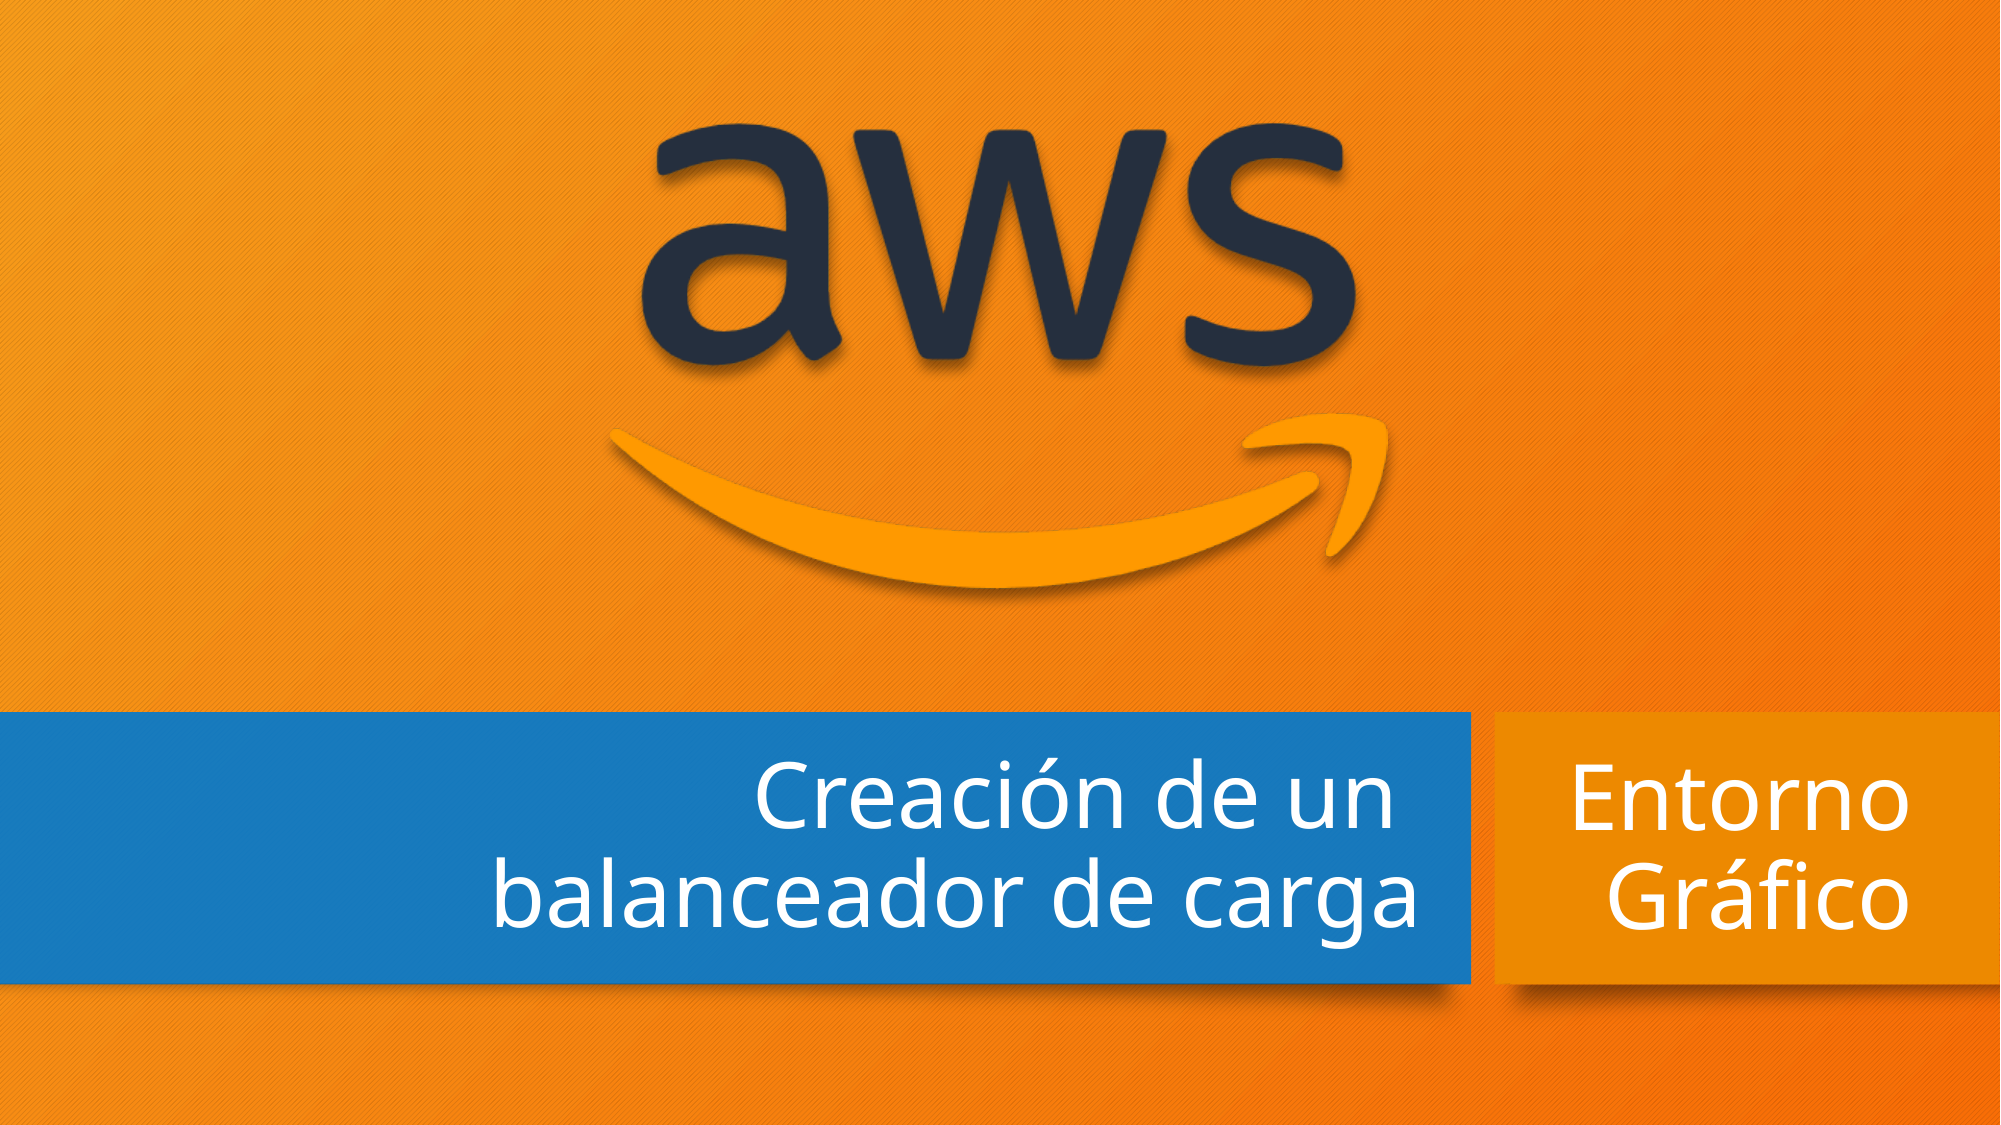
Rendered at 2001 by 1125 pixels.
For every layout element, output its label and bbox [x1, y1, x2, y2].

picture [610, 0, 1389, 745]
text_box [0, 0, 2000, 1125]
